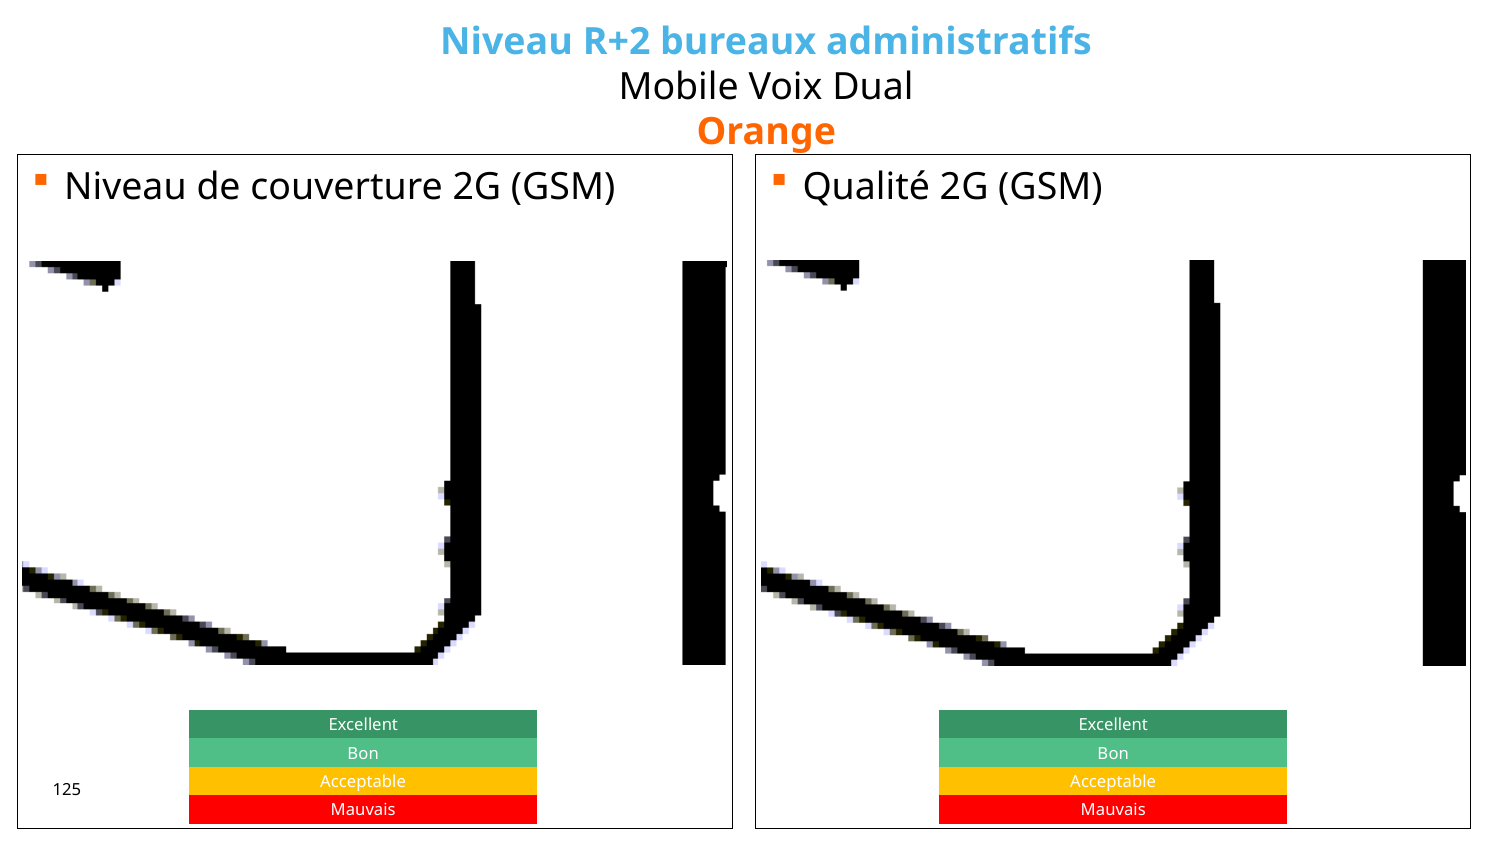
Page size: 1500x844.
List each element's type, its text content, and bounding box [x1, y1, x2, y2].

table_cell Bon [939, 738, 1287, 767]
table_cell Bon [189, 738, 537, 767]
text_box Niveau R+2 bureaux administratifs Mobile Voix Dual Orange [187, 9, 1346, 125]
text_box [732, 293, 756, 551]
text_box Niveau de couverture 2G (GSM) [17, 551, 733, 829]
table_cell Acceptable [189, 767, 537, 795]
text_box Niveau de couverture 2G (GSM) [17, 154, 733, 293]
text_box Qualité 2G (GSM) [755, 154, 1471, 829]
table_cell Mauvais [939, 795, 1287, 824]
table_cell Mauvais [189, 795, 537, 824]
table_header Excellent [189, 710, 537, 738]
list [22, 261, 727, 665]
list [761, 260, 1466, 666]
table_cell Acceptable [939, 767, 1287, 795]
table_header Excellent [939, 710, 1287, 738]
